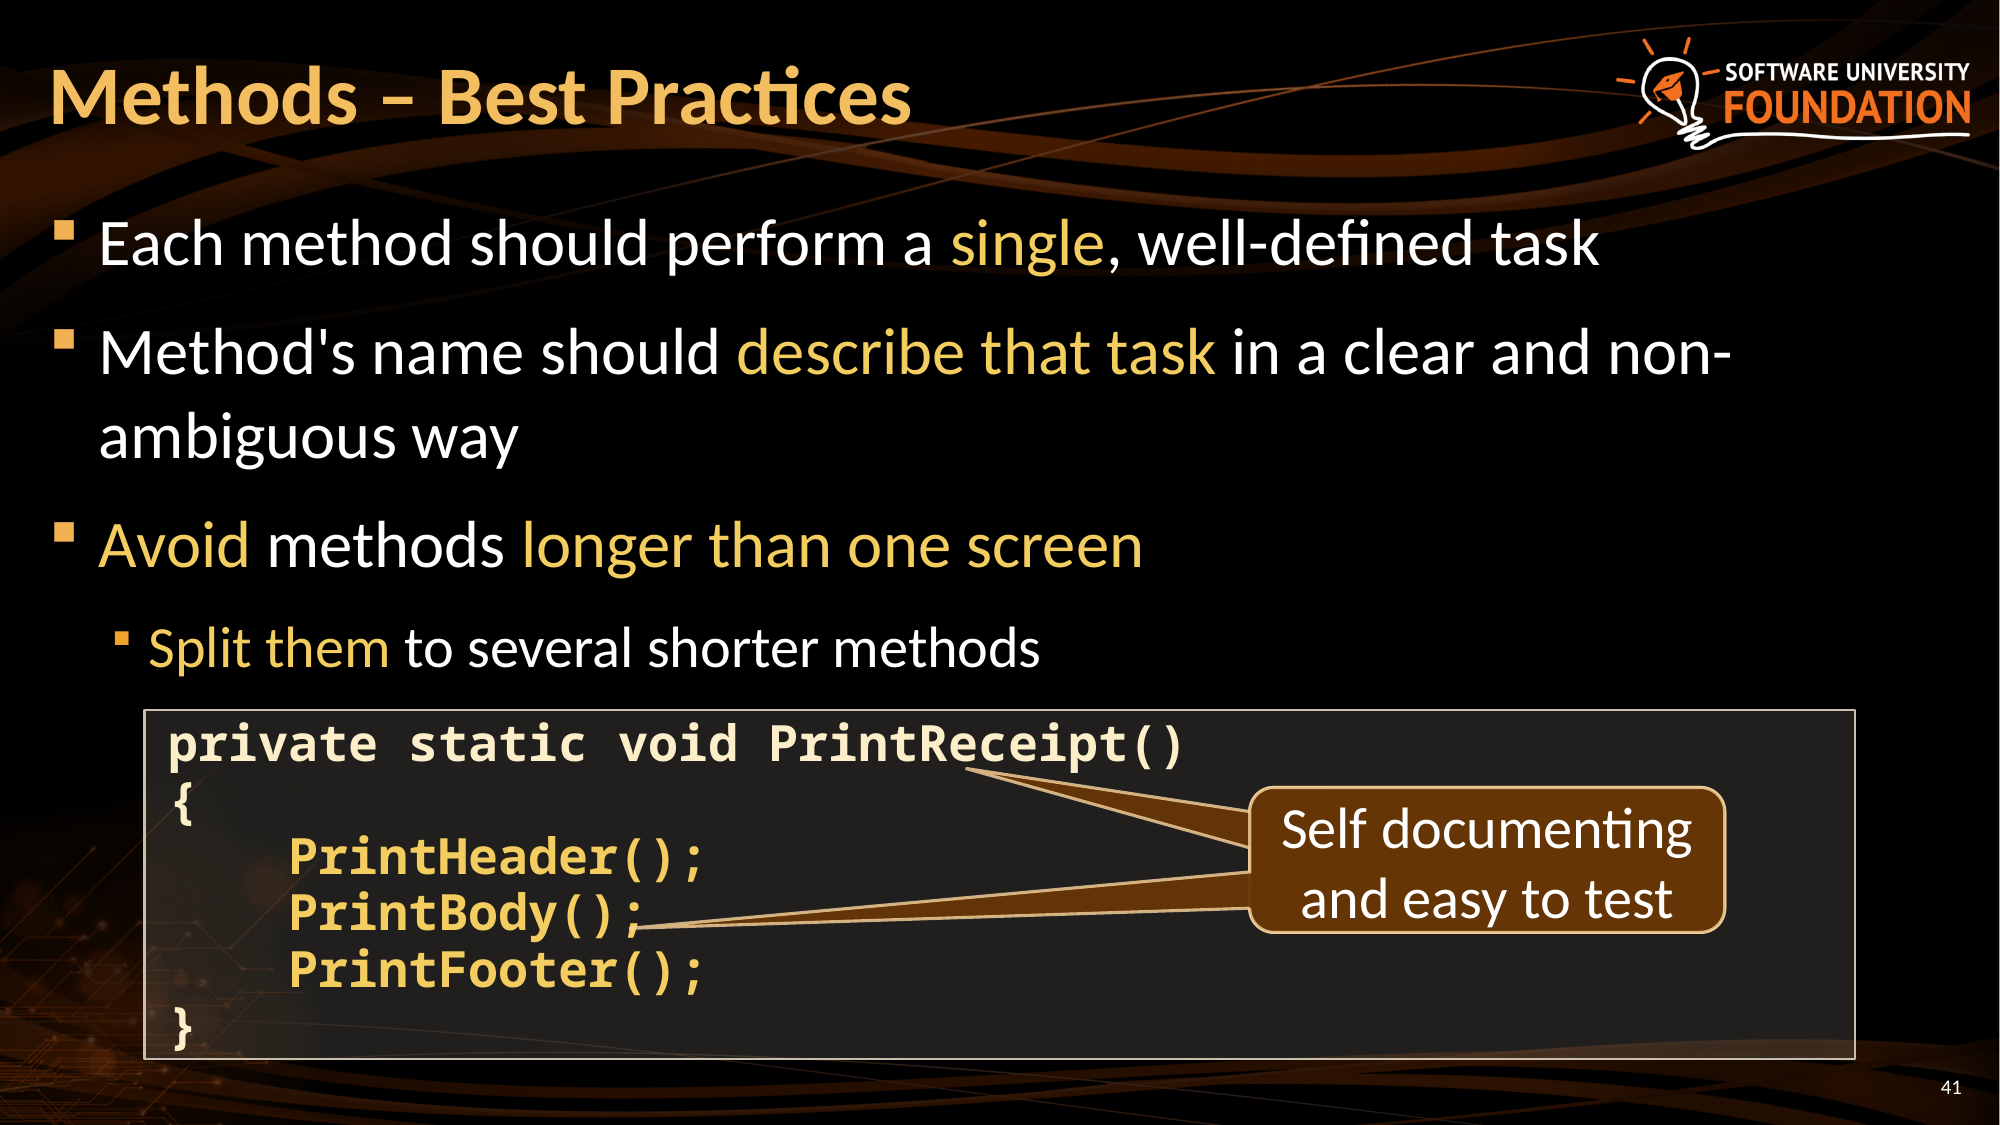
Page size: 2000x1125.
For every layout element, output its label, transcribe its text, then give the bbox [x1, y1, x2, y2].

text_box Self documenting and easy to test [965, 767, 1248, 849]
text_box private static void PrintReceipt() { PrintHeader(); PrintBody(); PrintFooter(); } [144, 709, 1855, 1060]
title Methods – Best Practices [30, 6, 1602, 189]
picture [0, 0, 2000, 1125]
list Each method should perform a single, well-defined task Method's name should describe that task in a clear and non-ambiguous way Avoid methods longer than one screen Split them to several shorter methods [31, 188, 1968, 1103]
text_box Self documenting and easy to test [628, 786, 1726, 934]
